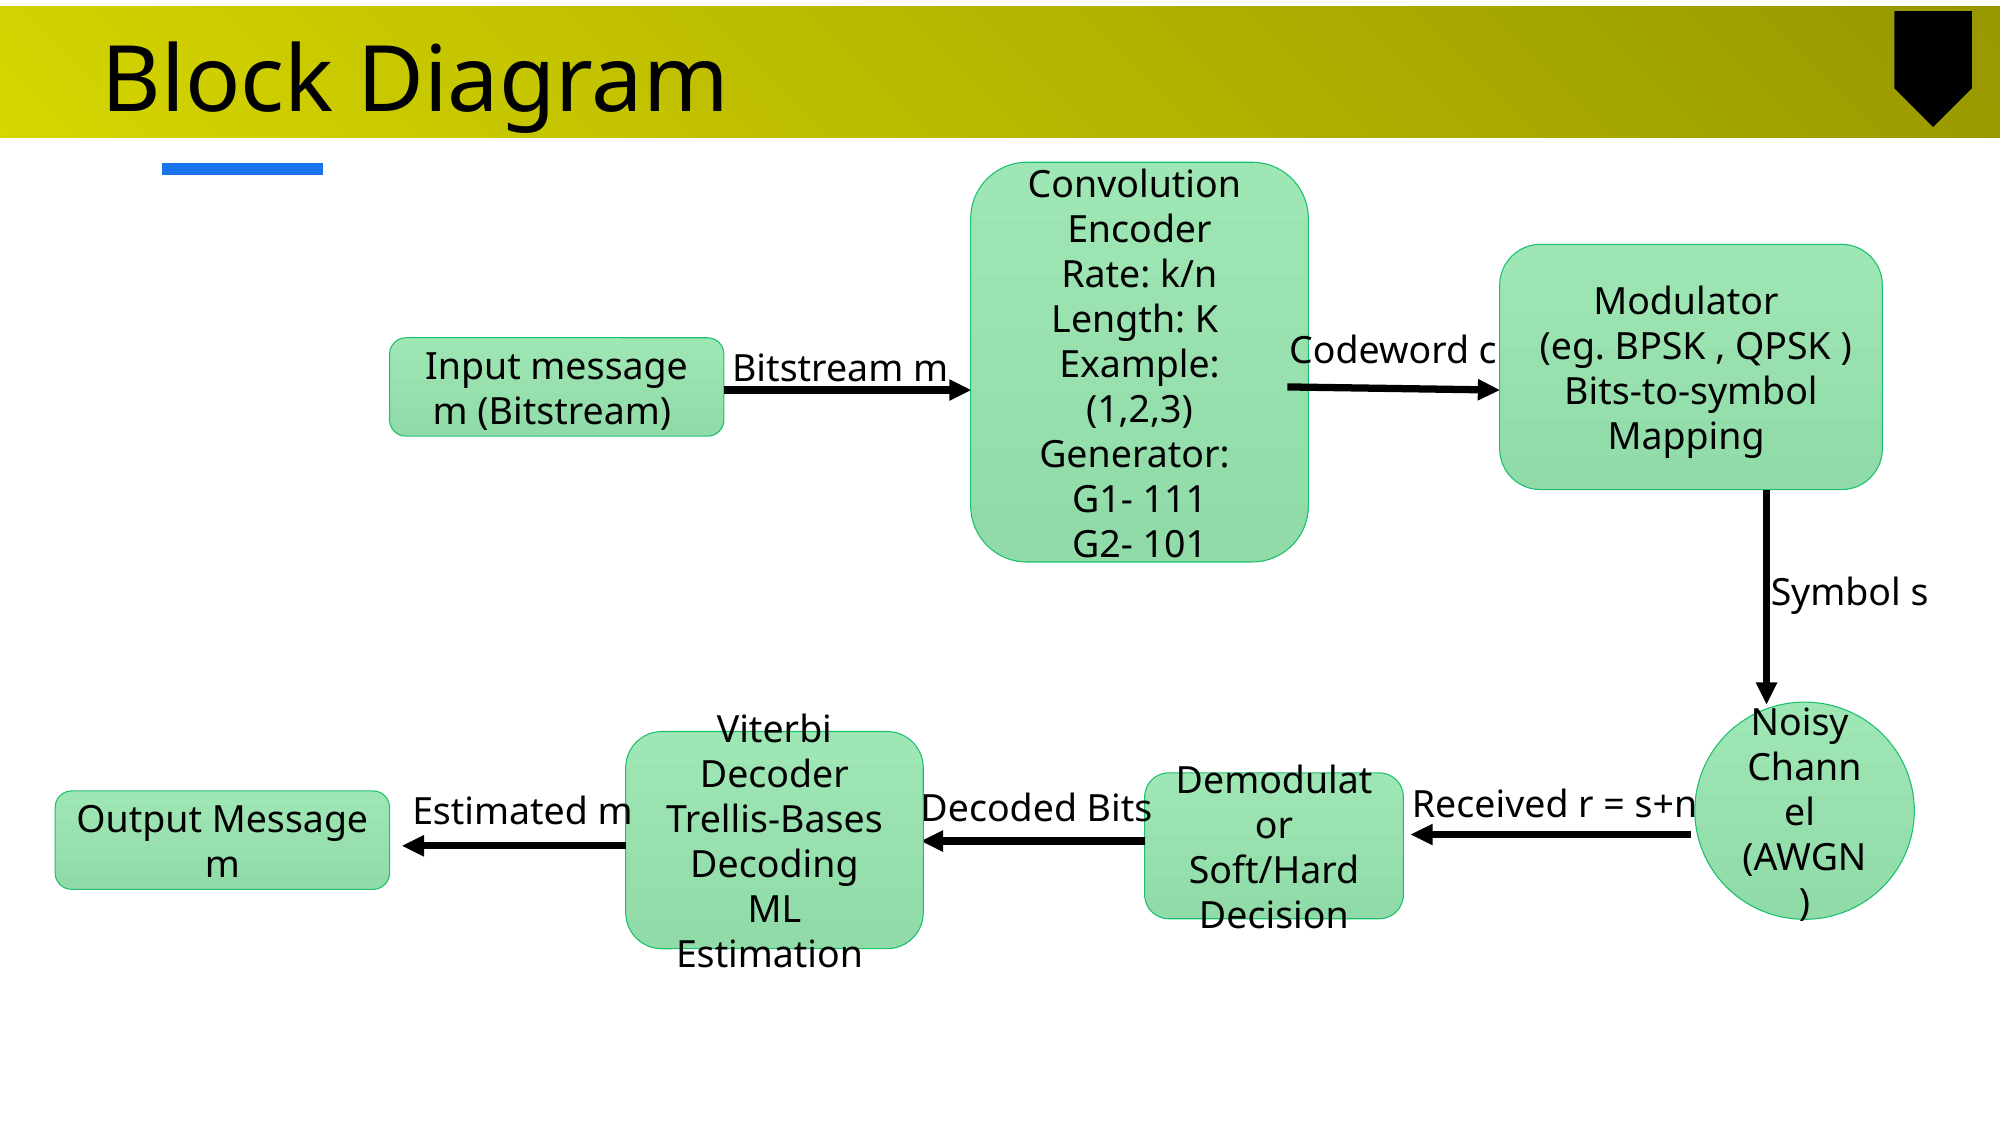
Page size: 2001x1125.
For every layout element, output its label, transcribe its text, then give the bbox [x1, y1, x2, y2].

text_box Block Diagram [86, 12, 1058, 137]
text_box Bitstream m [717, 336, 963, 397]
text_box Symbol s [1756, 560, 1766, 620]
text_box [1287, 386, 1500, 391]
text_box Convolution Encoder Rate: k/n Length: K Example: (1,2,3) Generator: G1- 111 G2- 101 [970, 161, 1309, 563]
text_box Noisy Channel (AWGN) [1696, 701, 1915, 920]
text_box [0, 5, 2000, 138]
text_box Symbol s [1767, 560, 1944, 620]
text_box Decoded Bits [924, 776, 1168, 837]
text_box Input message m (Bitstream) [388, 337, 725, 437]
text_box Viterbi Decoder Trellis-Bases Decoding ML Estimation [625, 730, 924, 950]
text_box Estimated m [397, 779, 648, 840]
text_box Codeword c [1274, 319, 1512, 379]
text_box Output Message m [54, 790, 391, 890]
text_box Demodulator Soft/Hard Decision [1144, 772, 1404, 920]
text_box Modulator (eg. BPSK , QPSK ) Bits-to-symbol Mapping [1499, 243, 1883, 491]
text_box Received r = s+n [1397, 772, 1713, 833]
text_box [1894, 11, 1972, 128]
